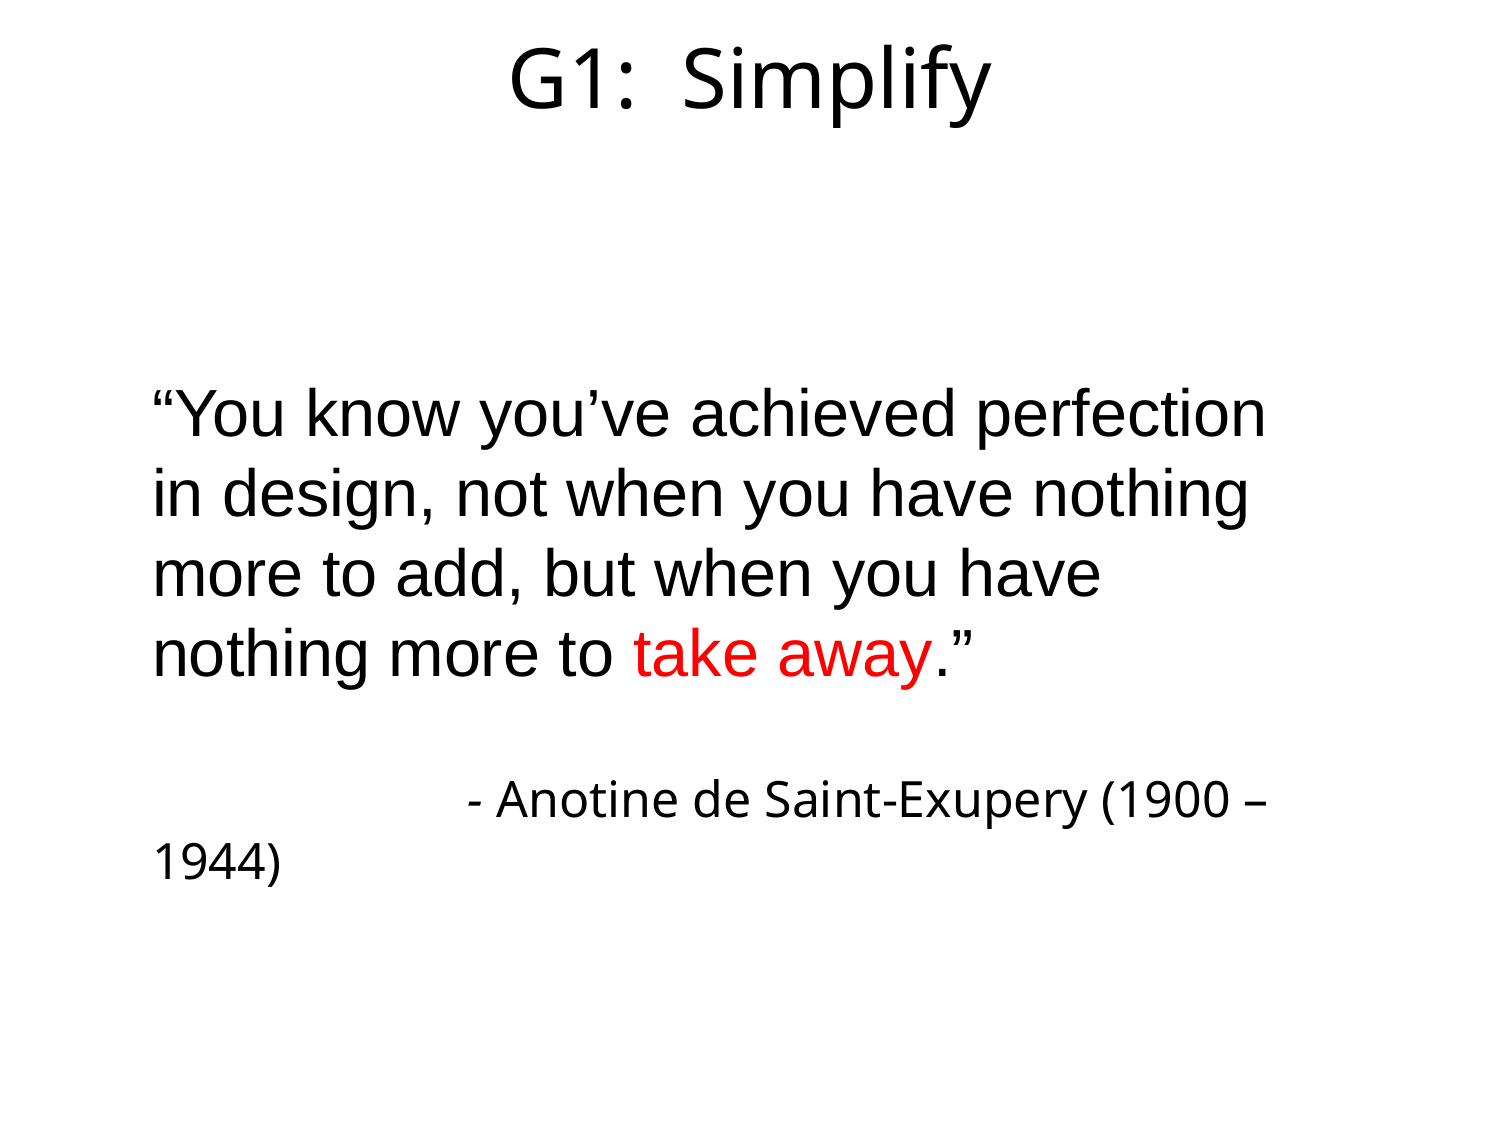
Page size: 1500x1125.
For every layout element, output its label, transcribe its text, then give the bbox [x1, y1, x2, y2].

text_box “You know you’ve achieved perfection in design, not when you have nothing more to add, but when you have nothing more to take away.” - Anotine de Saint-Exupery (1900 – 1944) [137, 362, 1350, 897]
title G1: Simplify [0, 0, 1500, 151]
